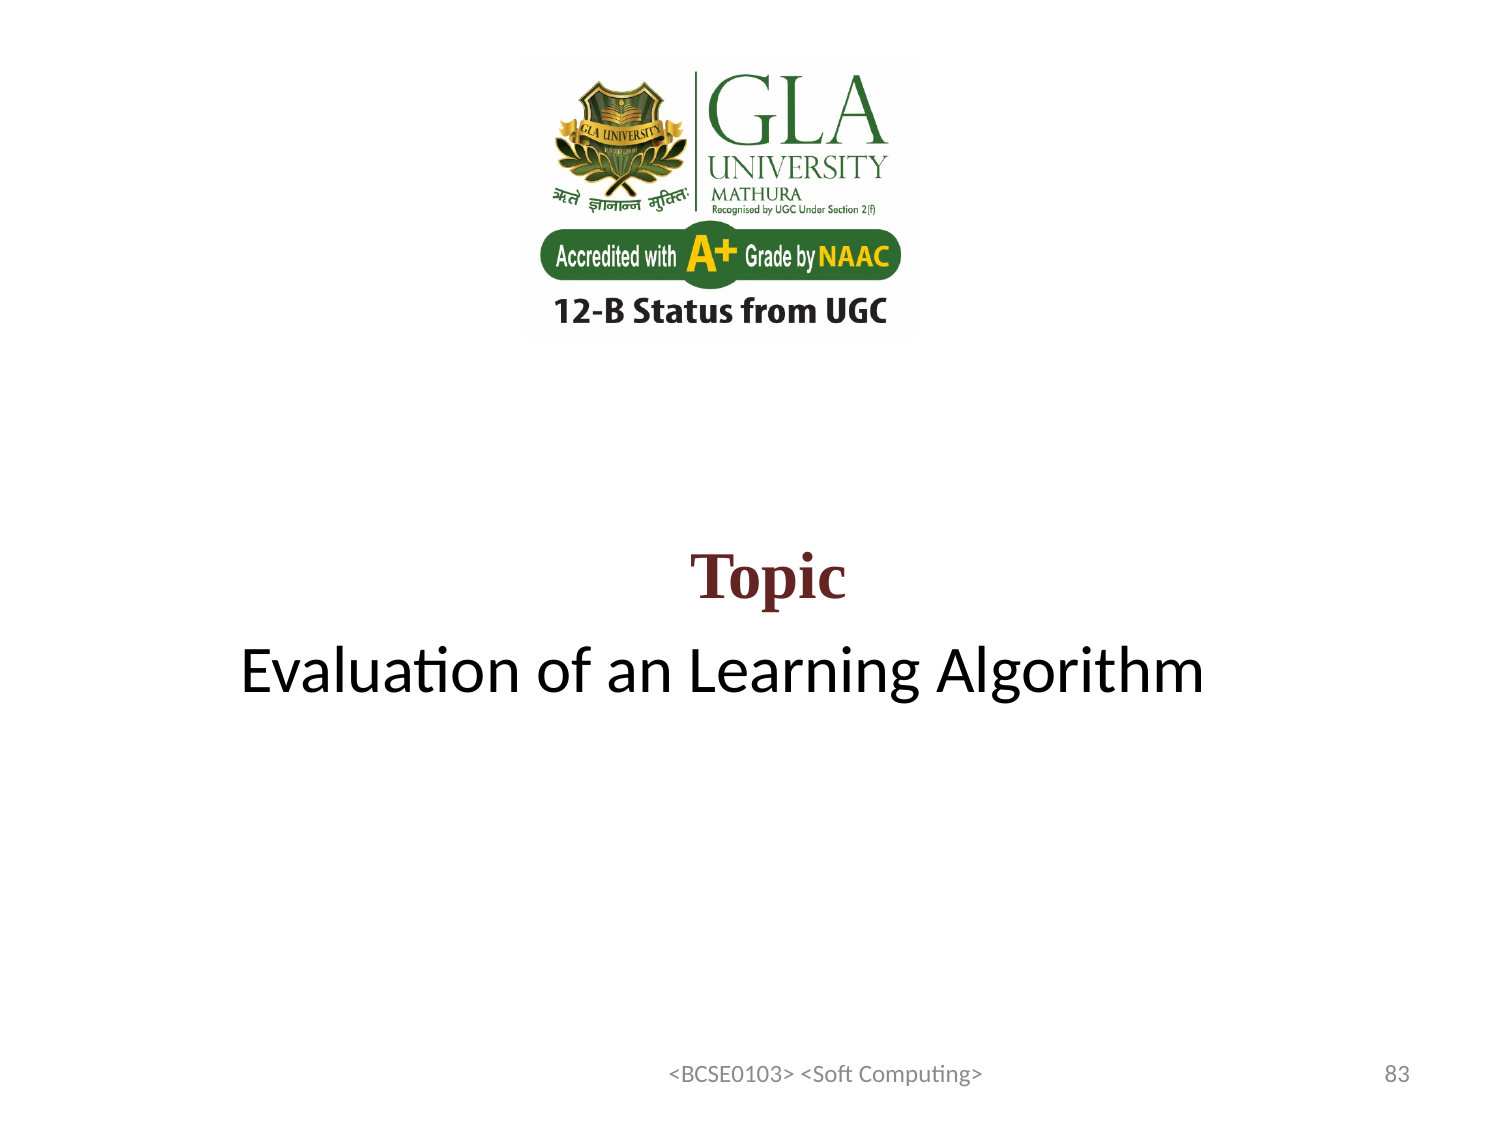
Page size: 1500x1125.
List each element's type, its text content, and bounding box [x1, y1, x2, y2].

footer <BCSE0103> <Soft Computing> [512, 1042, 1074, 1103]
list Topic Evaluation of an Learning Algorithm [75, 338, 1425, 1005]
slide_number 83 [1074, 1042, 1425, 1103]
picture [525, 56, 916, 339]
